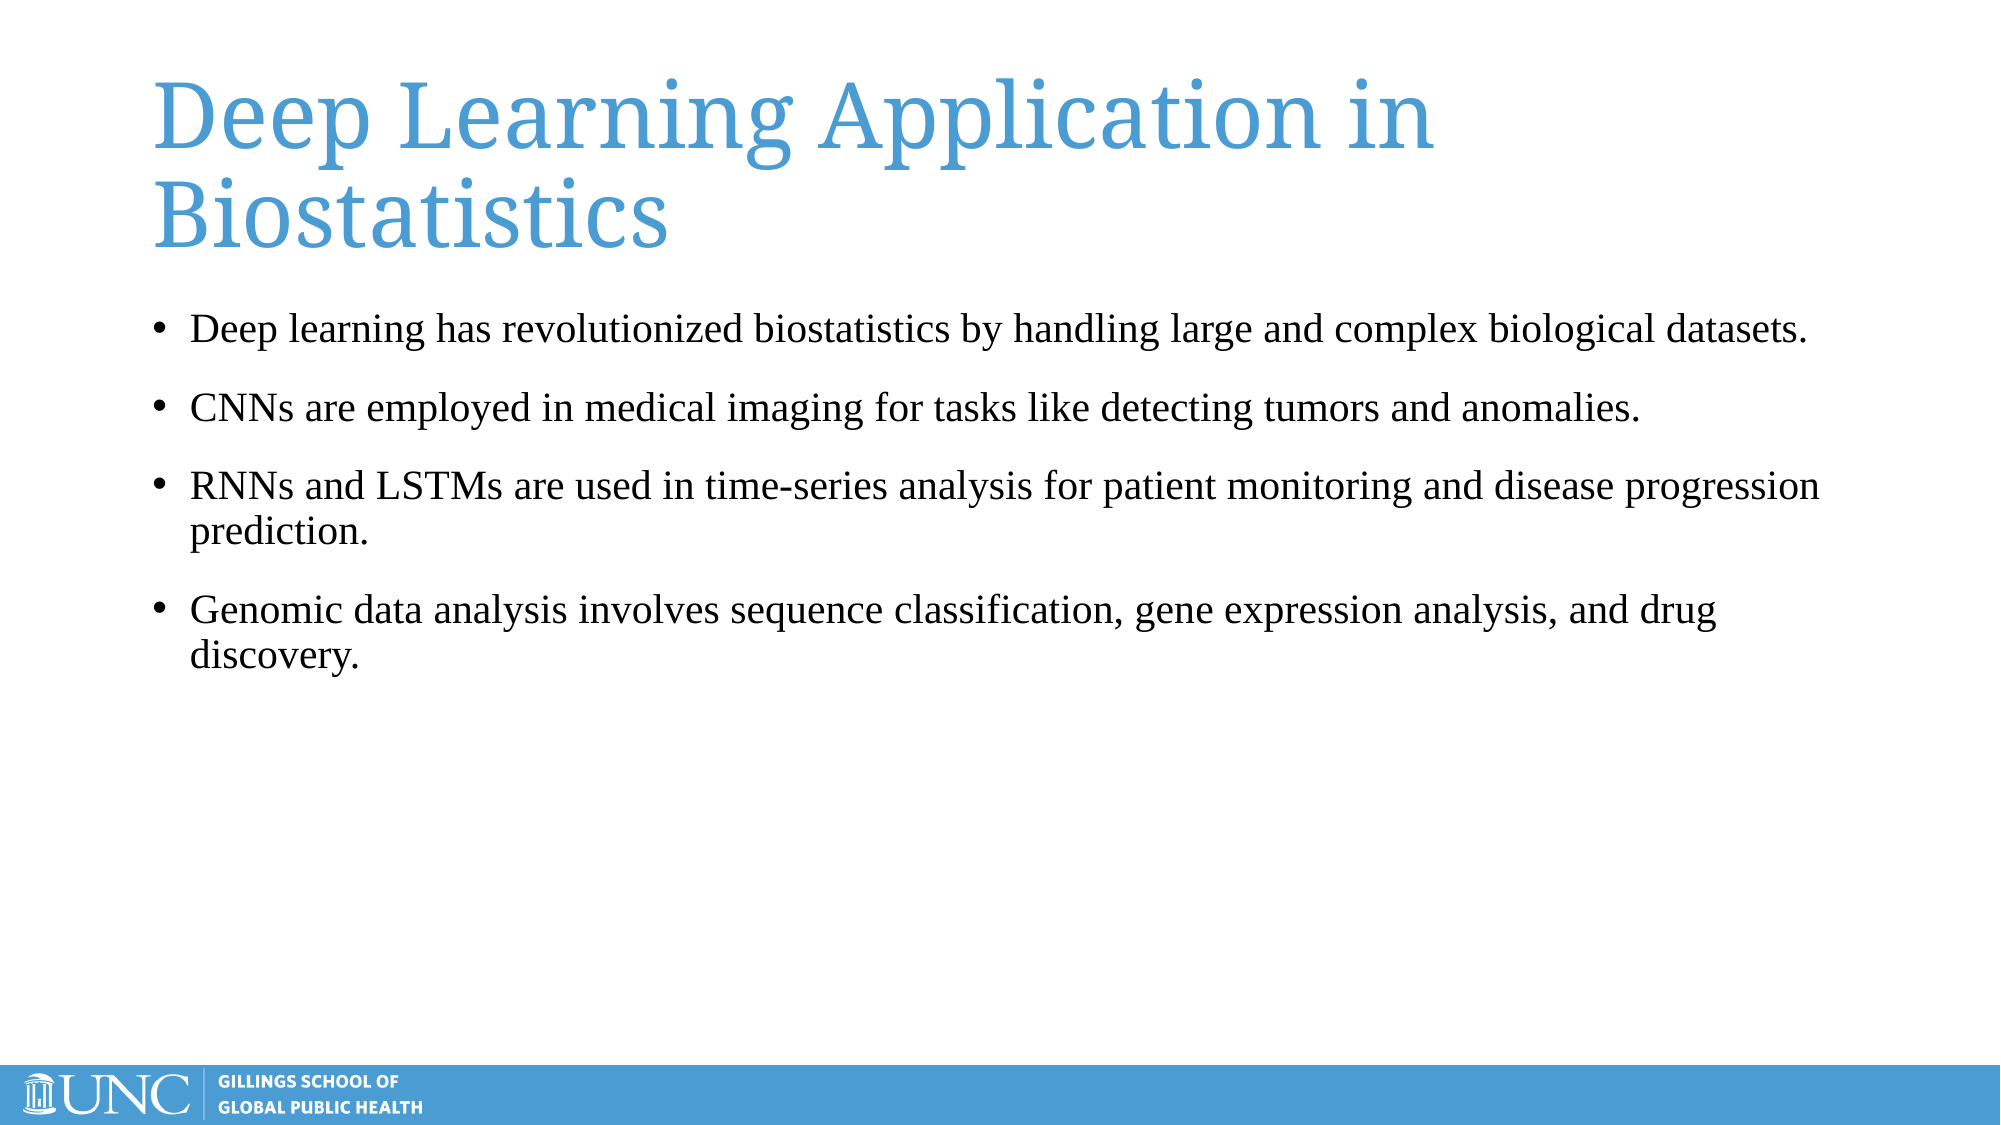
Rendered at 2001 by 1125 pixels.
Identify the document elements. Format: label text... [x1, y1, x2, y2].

list Deep learning has revolutionized biostatistics by handling large and complex biological datasets. CNNs are employed in medical imaging for tasks like detecting tumors and anomalies. RNNs and LSTMs are used in time-series analysis for patient monitoring and disease progression prediction. Genomic data analysis involves sequence classification, gene expression analysis, and drug discovery. [137, 299, 1863, 1014]
picture [23, 1068, 422, 1120]
title Deep Learning Application in Biostatistics [137, 59, 1863, 278]
